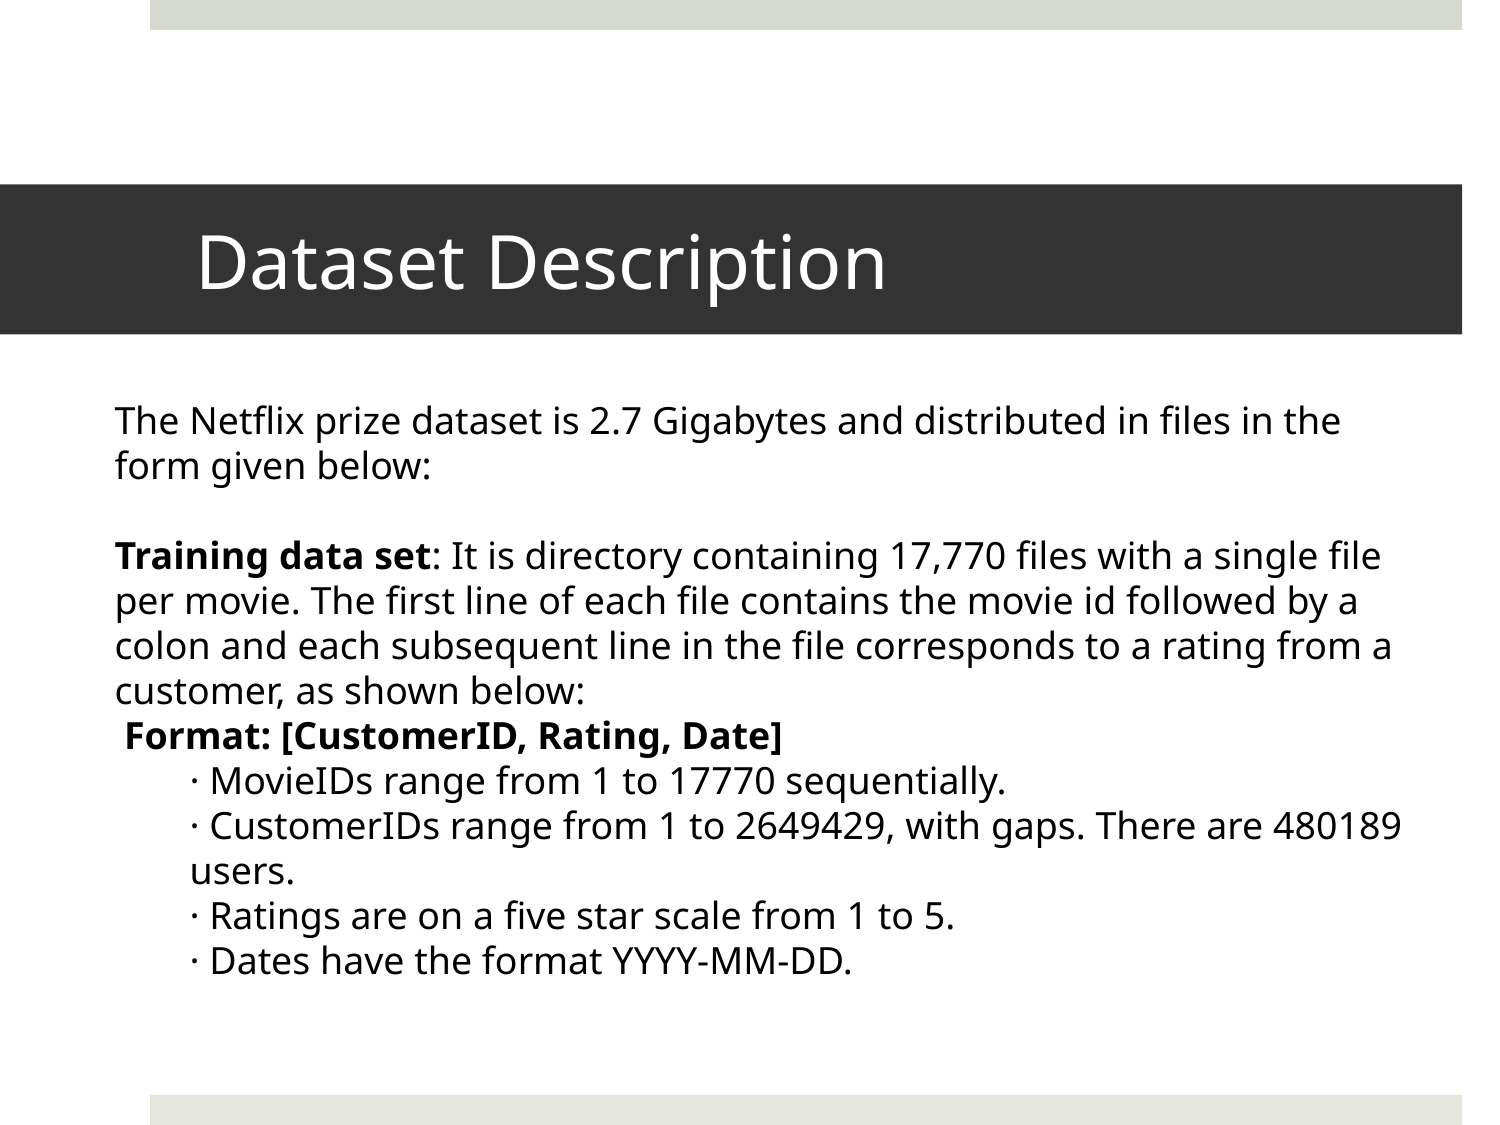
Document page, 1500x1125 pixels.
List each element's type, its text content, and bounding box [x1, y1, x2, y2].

text_box The Netflix prize dataset is 2.7 Gigabytes and distributed in files in the form given below: Training data set: It is directory containing 17,770 files with a single file per movie. The first line of each file contains the movie id followed by a colon and each subsequent line in the file corresponds to a rating from a customer, as shown below: Format: [CustomerID, Rating, Date] · MovieIDs range from 1 to 17770 sequentially. · CustomerIDs range from 1 to 2649429, with gaps. There are 480189 users. · Ratings are on a five star scale from 1 to 5. · Dates have the format YYYY-MM-DD. [99, 389, 1430, 990]
title Dataset Description [0, 184, 1463, 335]
